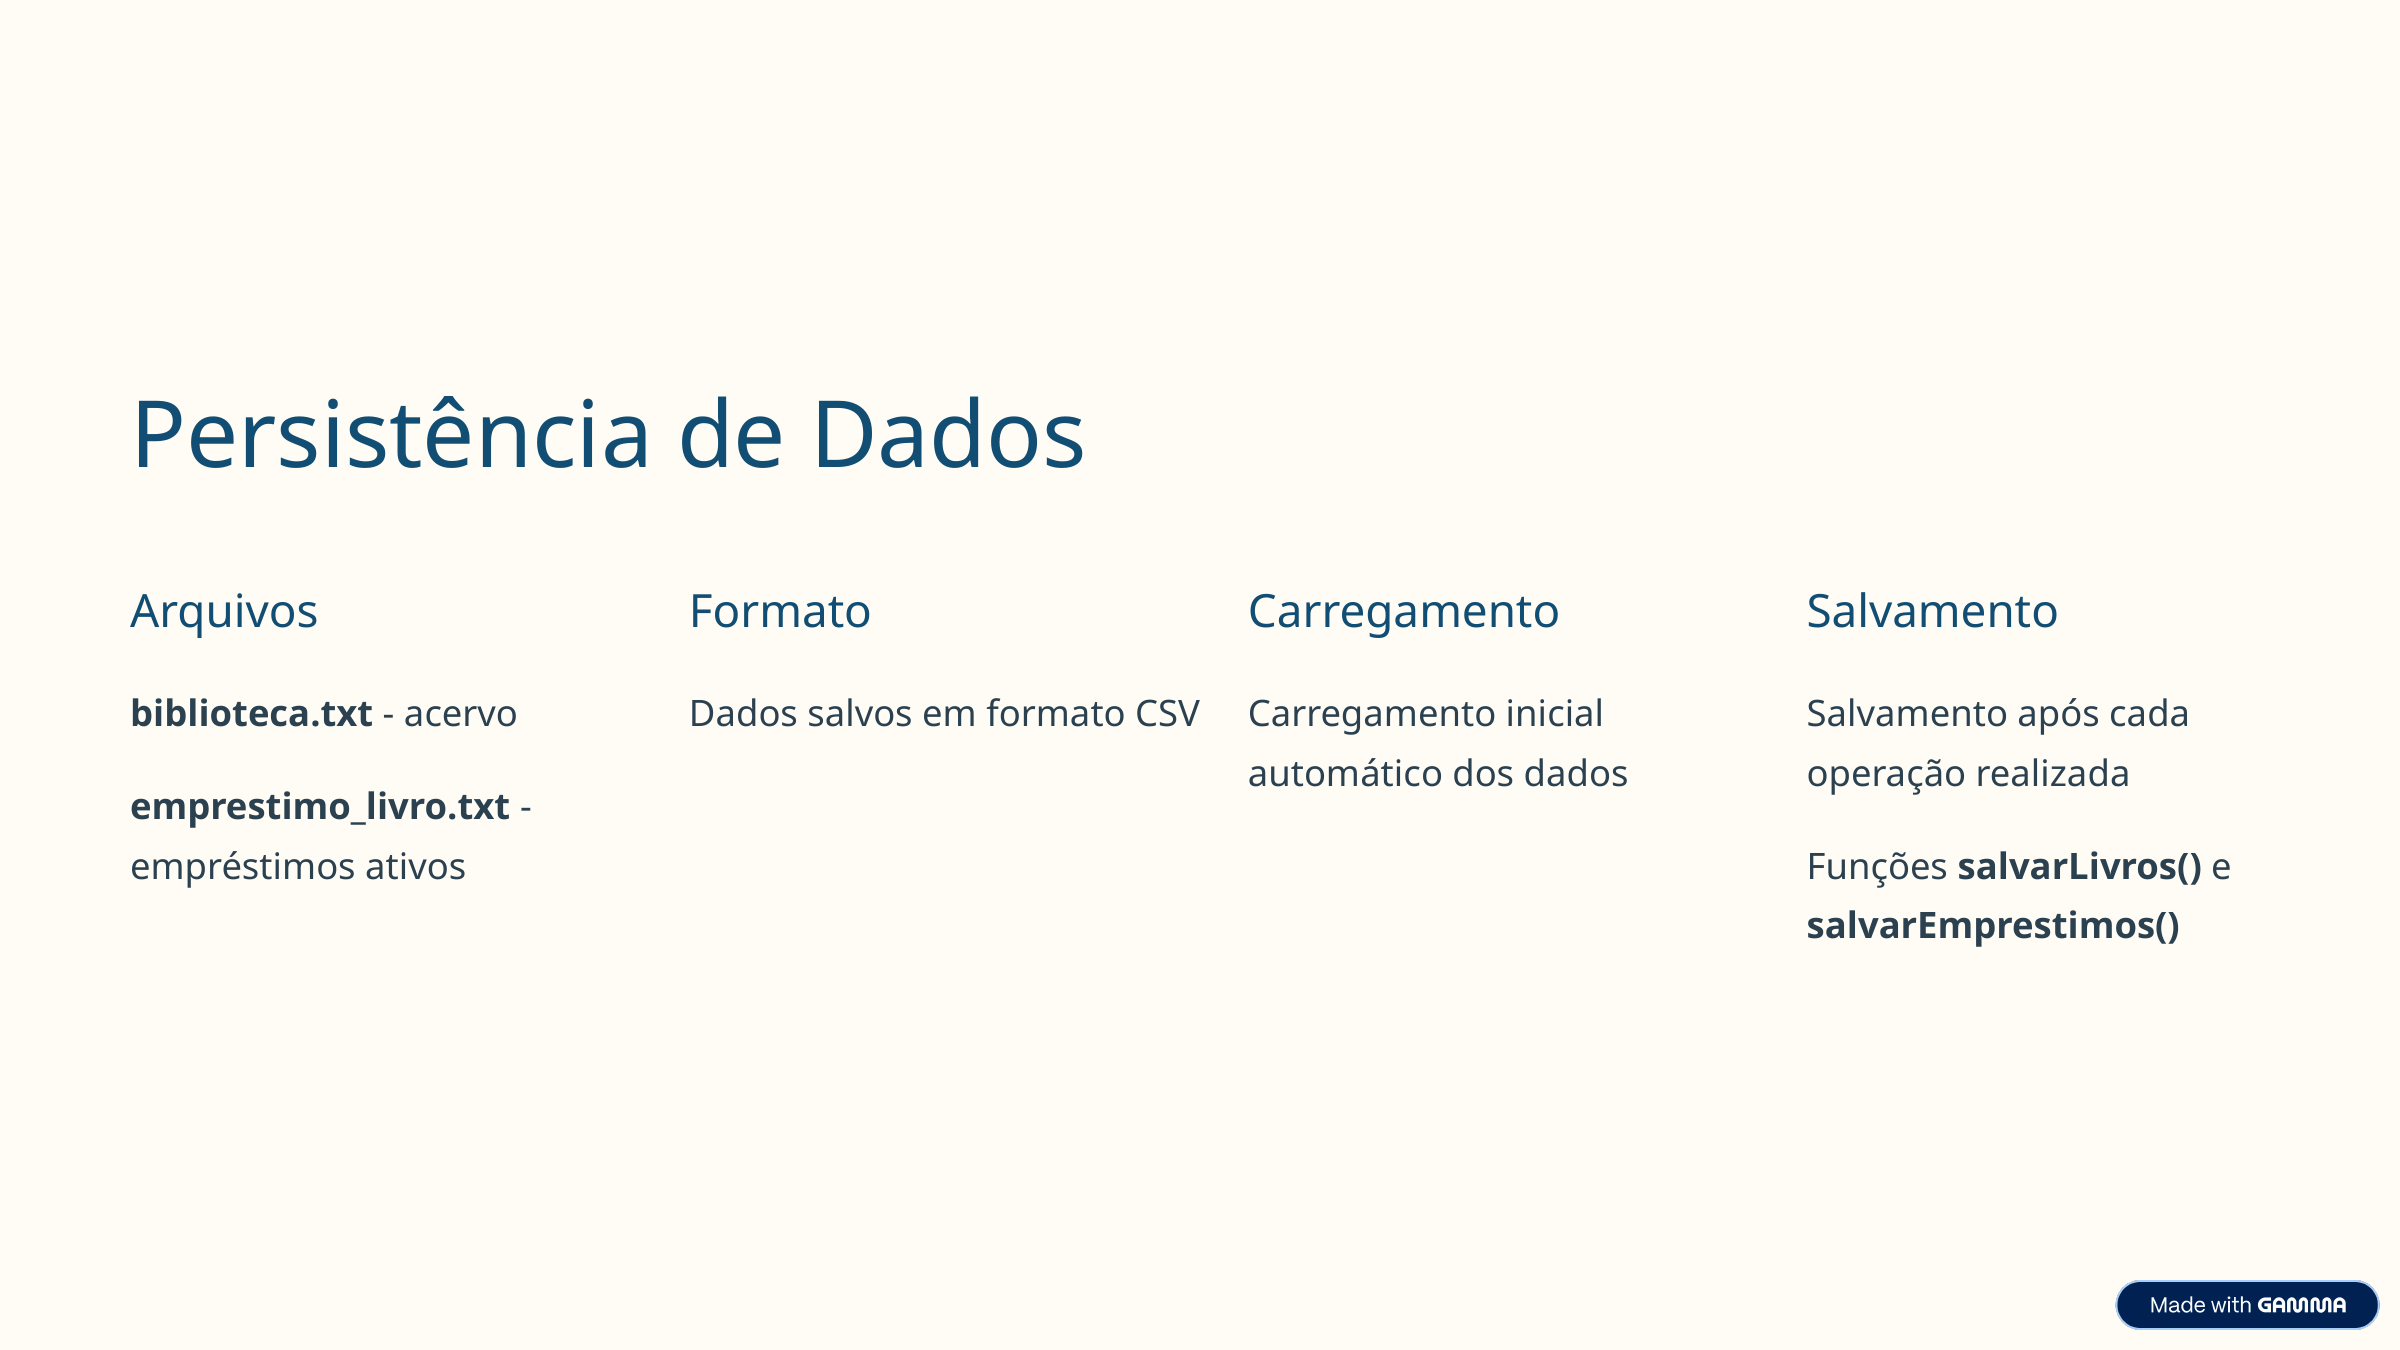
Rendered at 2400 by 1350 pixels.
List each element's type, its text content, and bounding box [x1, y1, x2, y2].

text_box Salvamento [1806, 579, 2272, 638]
text_box Dados salvos em formato CSV [688, 674, 1156, 735]
text_box Carregamento inicial automático dos dados [1247, 674, 1715, 794]
text_box Arquivos [130, 579, 596, 638]
picture [2106, 1271, 2389, 1339]
text_box Funções salvarLivros() e salvarEmprestimos() [1806, 827, 2274, 947]
text_box Salvamento após cada operação realizada [1806, 674, 2274, 794]
text_box biblioteca.txt - acervo [130, 674, 597, 735]
text_box Persistência de Dados [130, 370, 1116, 487]
text_box emprestimo_livro.txt - empréstimos ativos [130, 767, 597, 887]
text_box Formato [688, 579, 1155, 638]
text_box Carregamento [1247, 579, 1713, 638]
